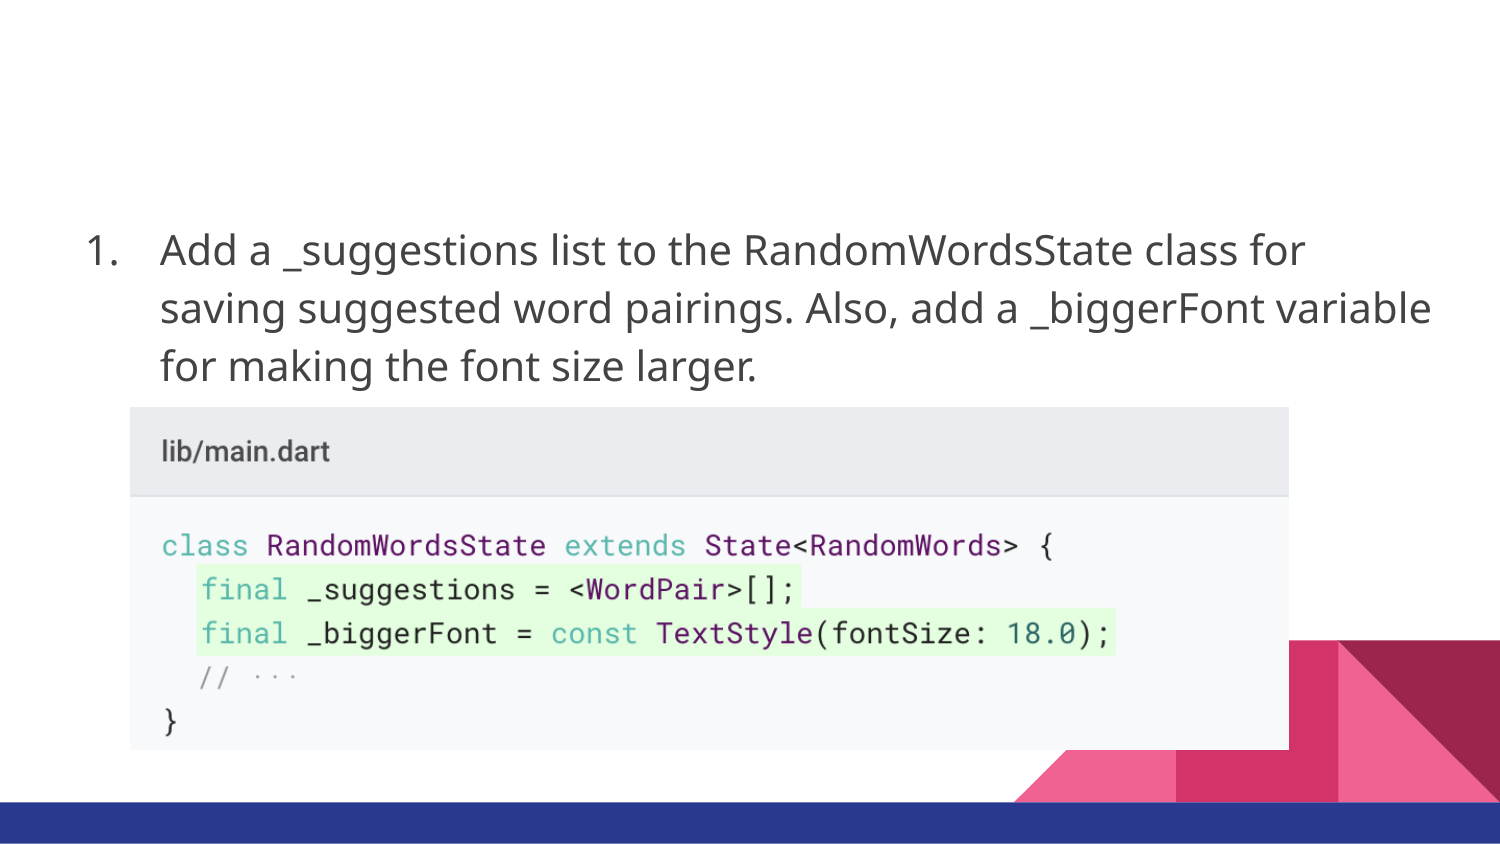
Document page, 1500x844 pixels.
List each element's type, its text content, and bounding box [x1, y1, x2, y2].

list Add a _suggestions list to the RandomWordsState class for saving suggested word pairings. Also, add a _biggerFont variable for making the font size larger. [51, 201, 1449, 750]
picture [130, 407, 1290, 750]
